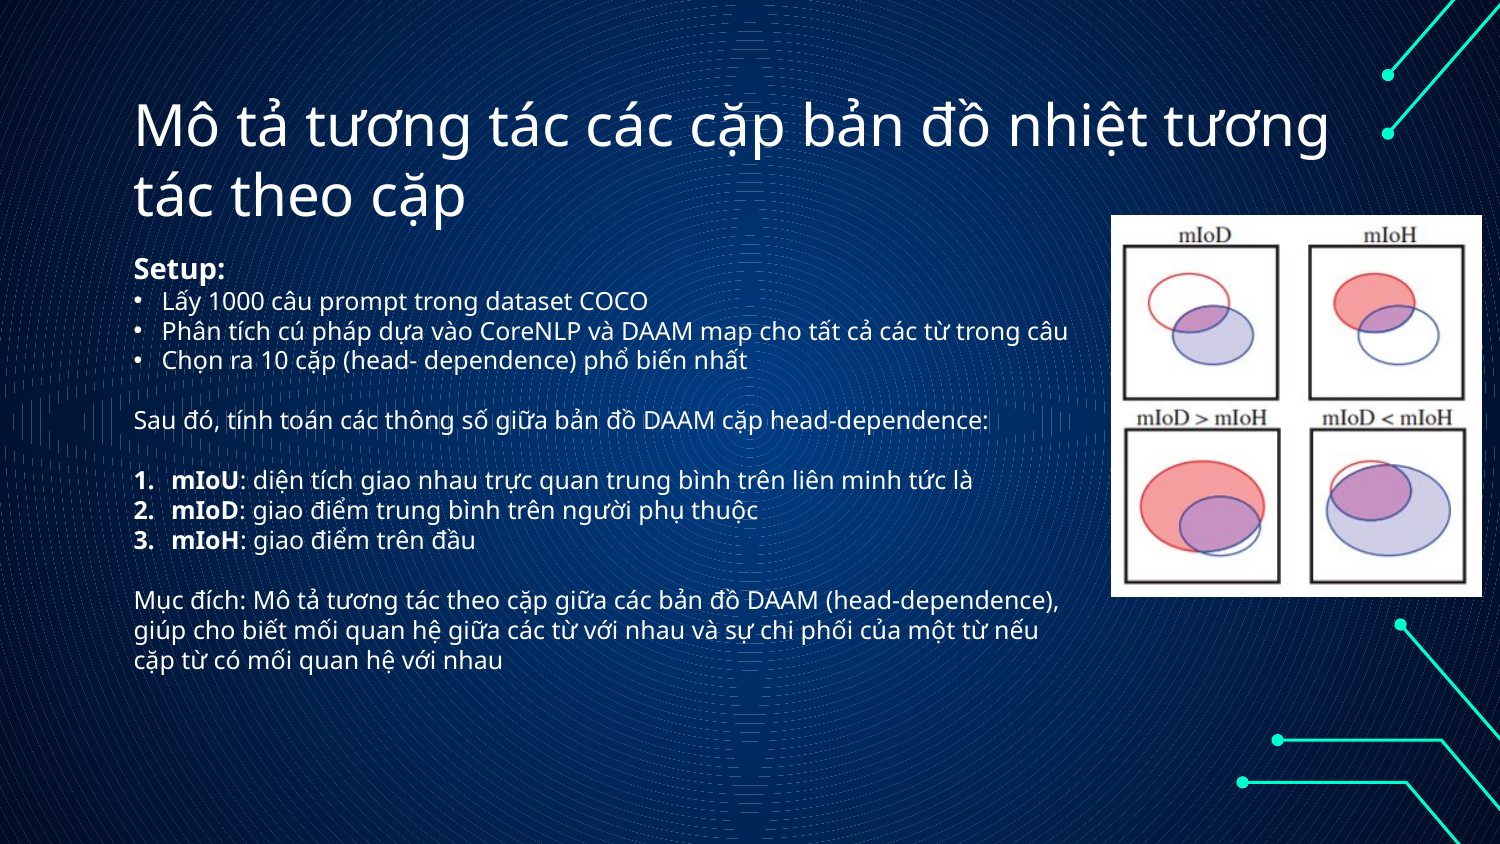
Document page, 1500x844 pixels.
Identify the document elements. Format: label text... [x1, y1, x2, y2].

picture [1111, 214, 1482, 597]
title Mô tả tương tác các cặp bản đồ nhiệt tương tác theo cặp [118, 72, 1372, 253]
